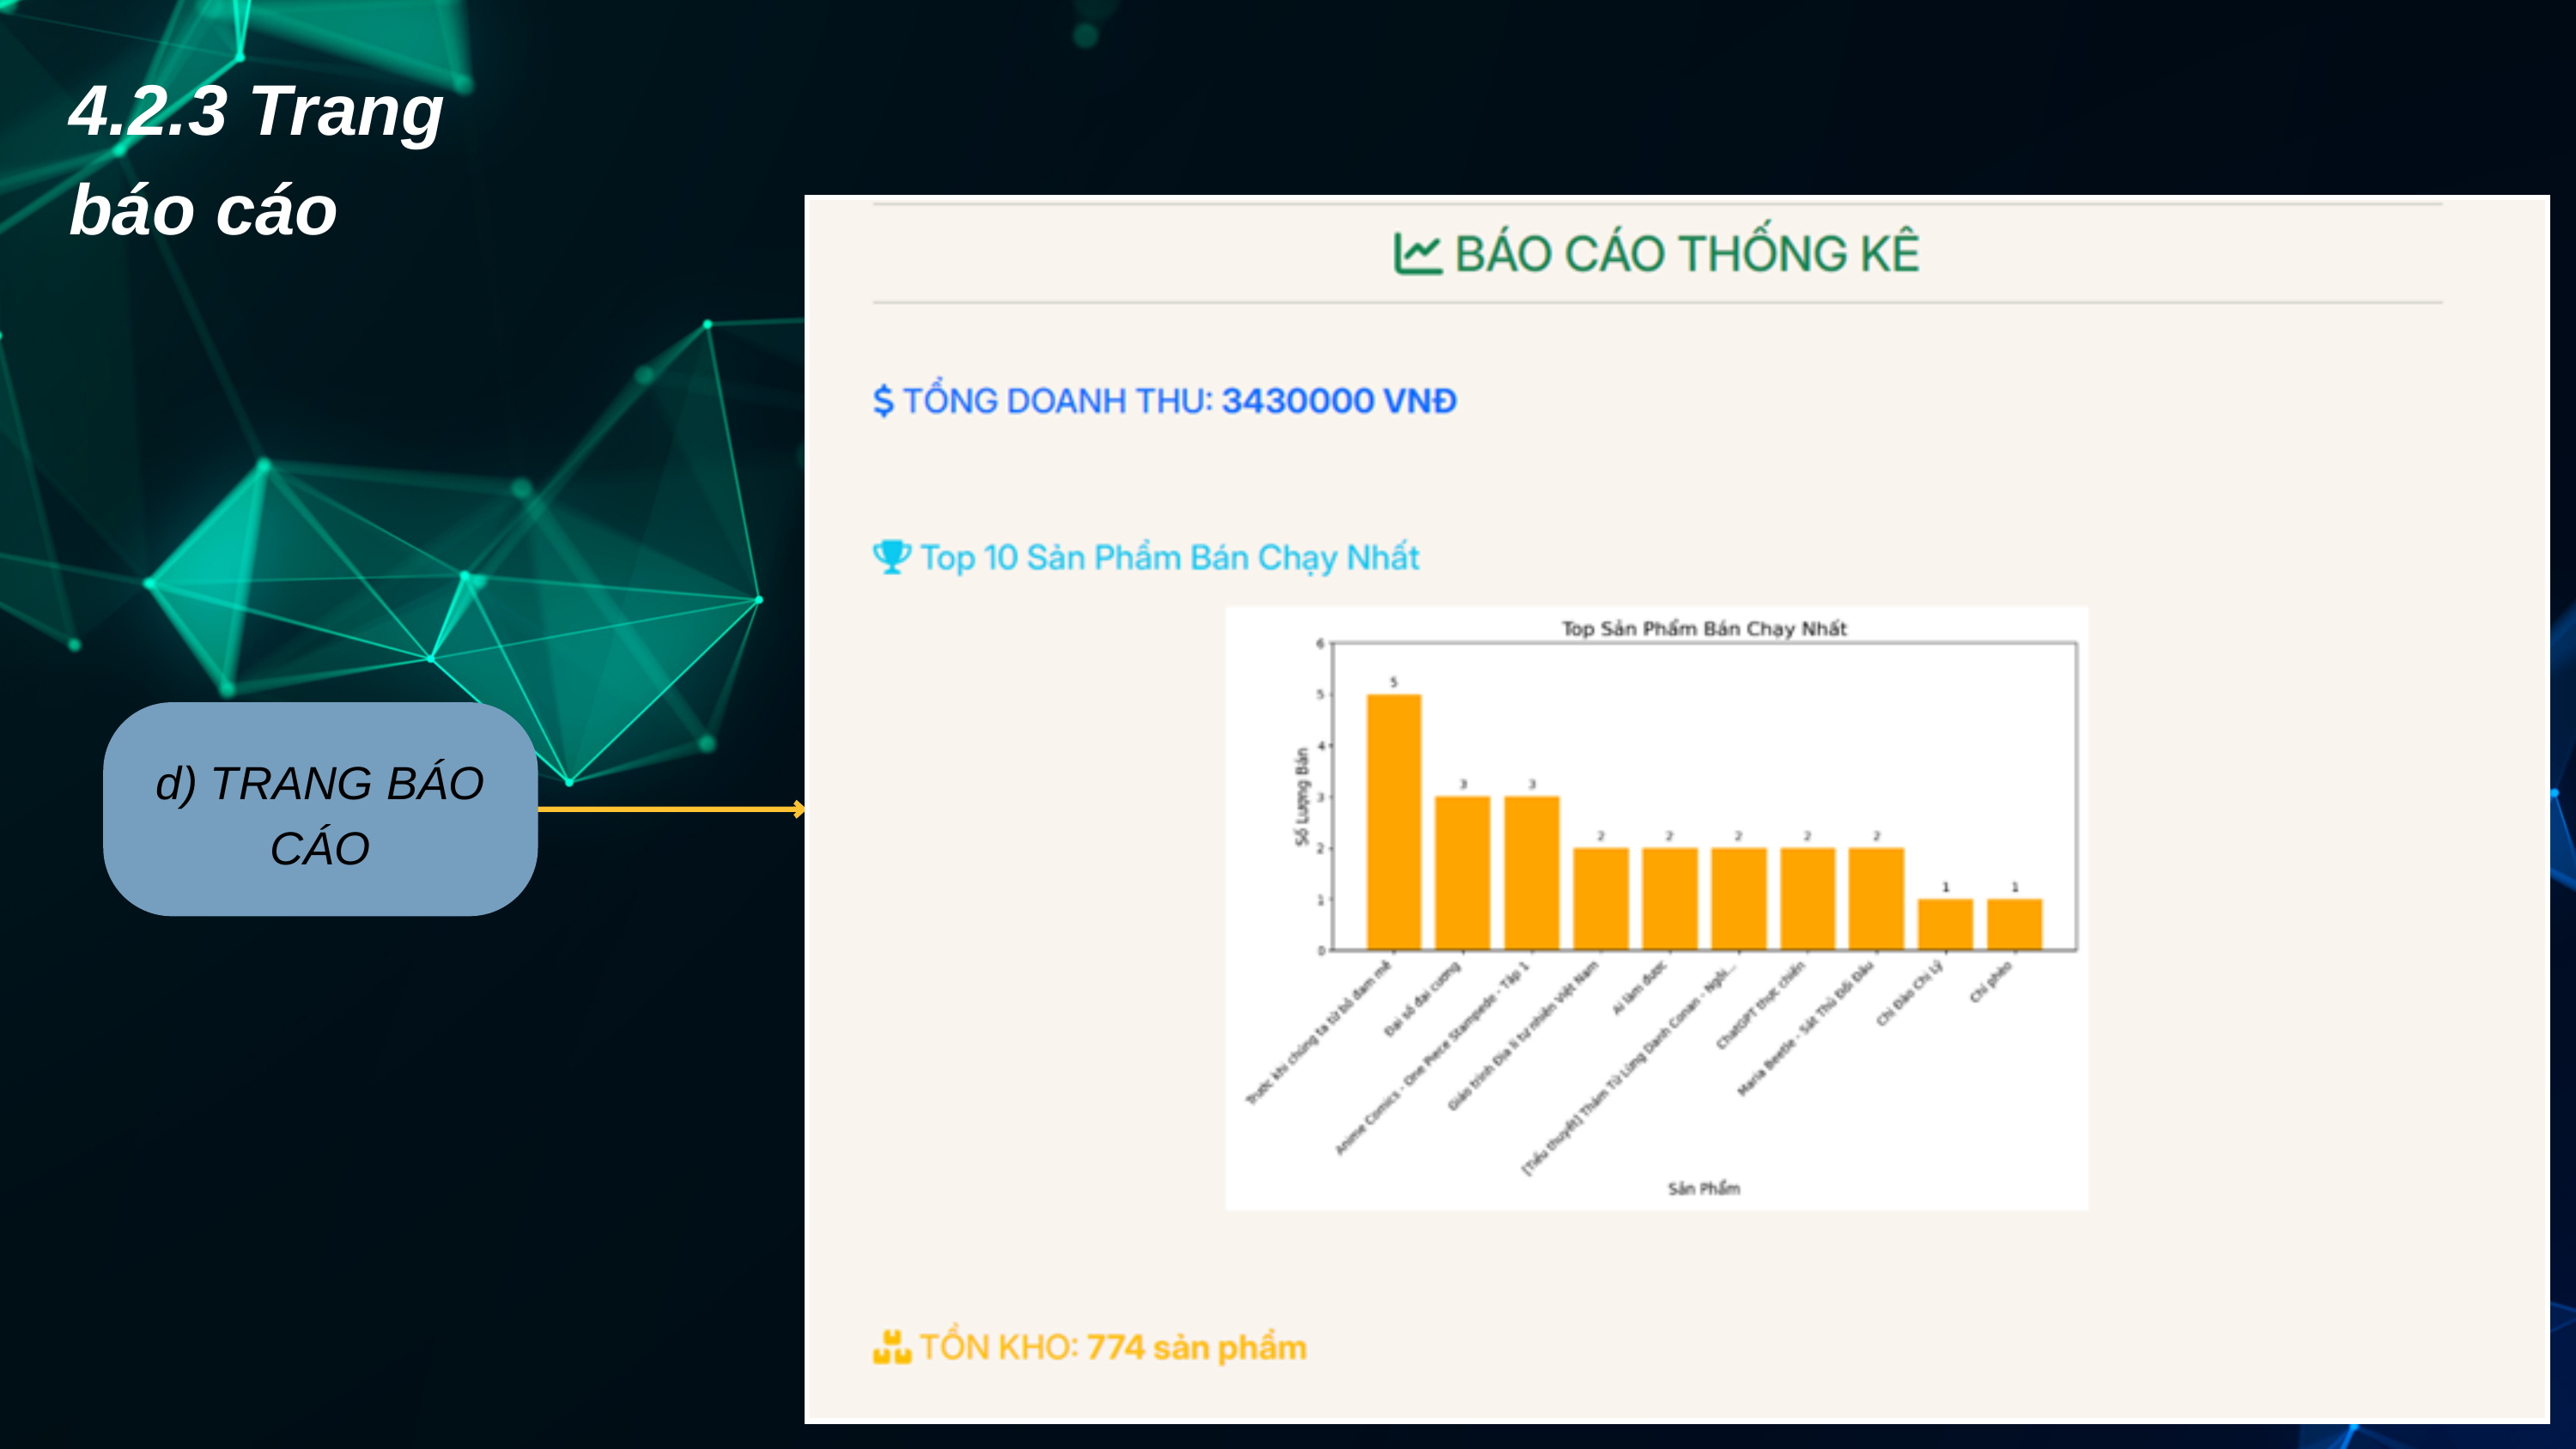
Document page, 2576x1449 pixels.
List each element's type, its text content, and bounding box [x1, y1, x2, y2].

text_box [0, 0, 2576, 1449]
text_box 4.2.3 Trang báo cáo [69, 49, 573, 250]
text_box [102, 701, 538, 917]
text_box [806, 197, 2549, 1422]
